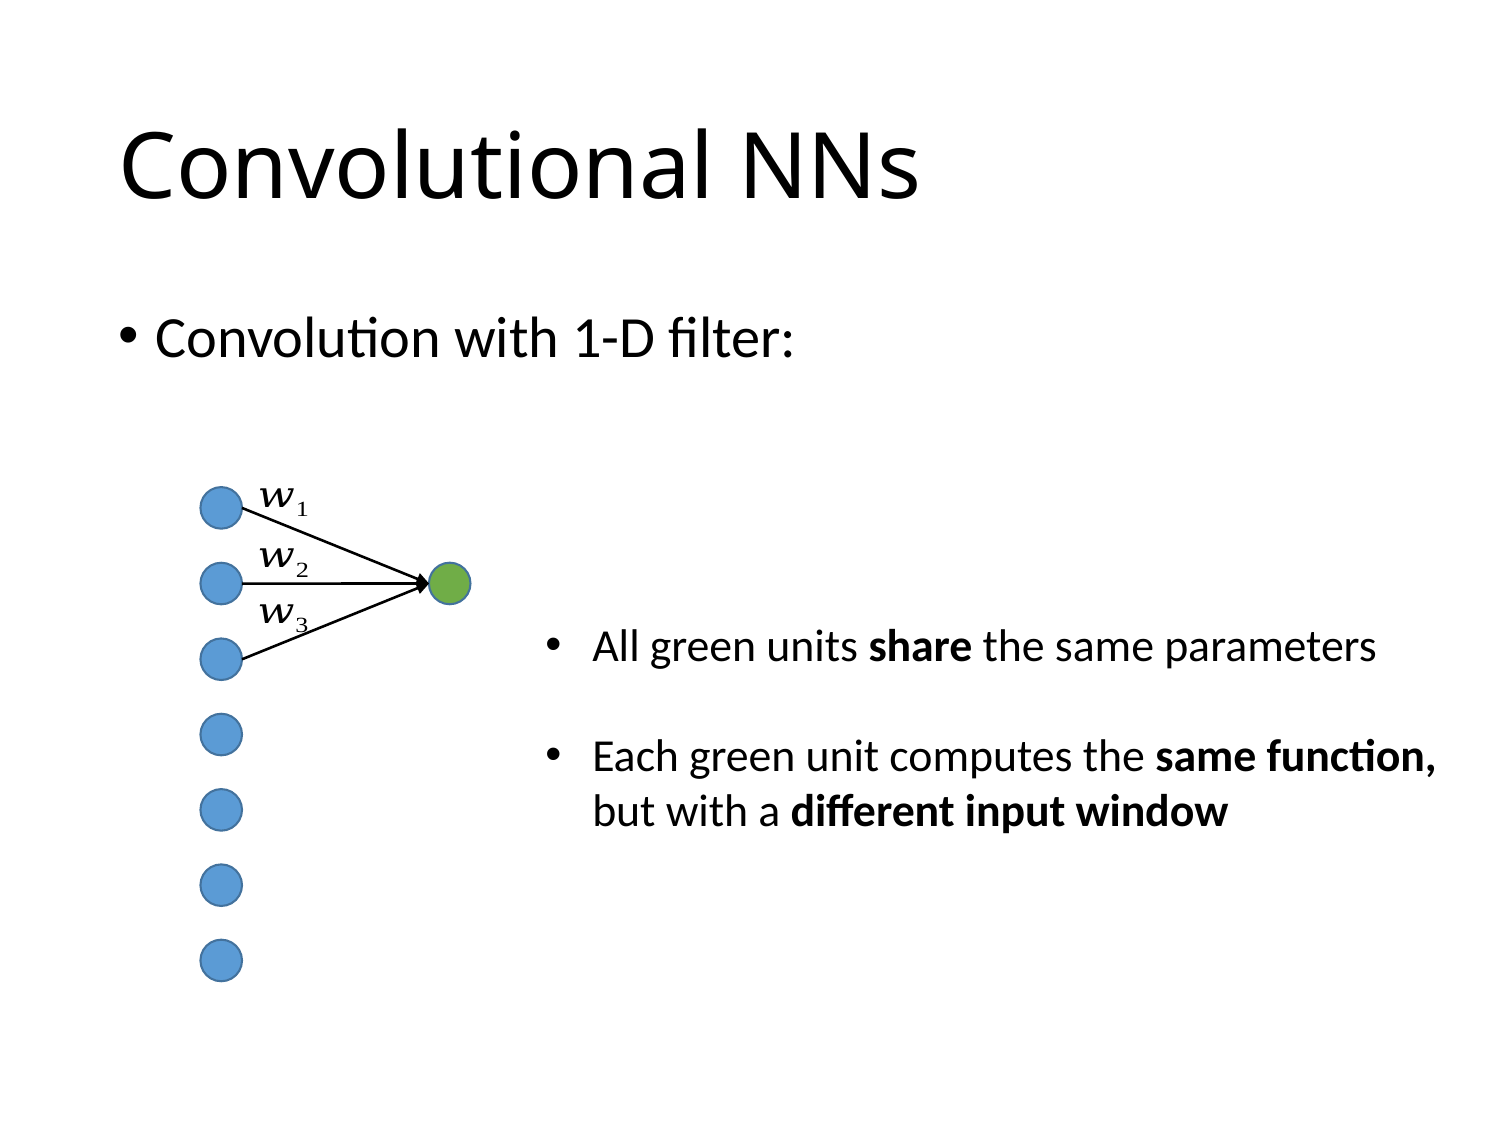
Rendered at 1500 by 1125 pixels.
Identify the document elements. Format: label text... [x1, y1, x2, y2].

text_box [242, 507, 429, 583]
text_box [242, 583, 429, 660]
text_box [199, 863, 244, 908]
text_box [199, 637, 243, 682]
title Convolutional NNs [103, 59, 1397, 278]
text_box [199, 788, 244, 832]
text_box [199, 712, 244, 757]
text_box [199, 561, 242, 606]
text_box [199, 486, 243, 530]
text_box [429, 561, 472, 606]
text_box [199, 938, 244, 983]
